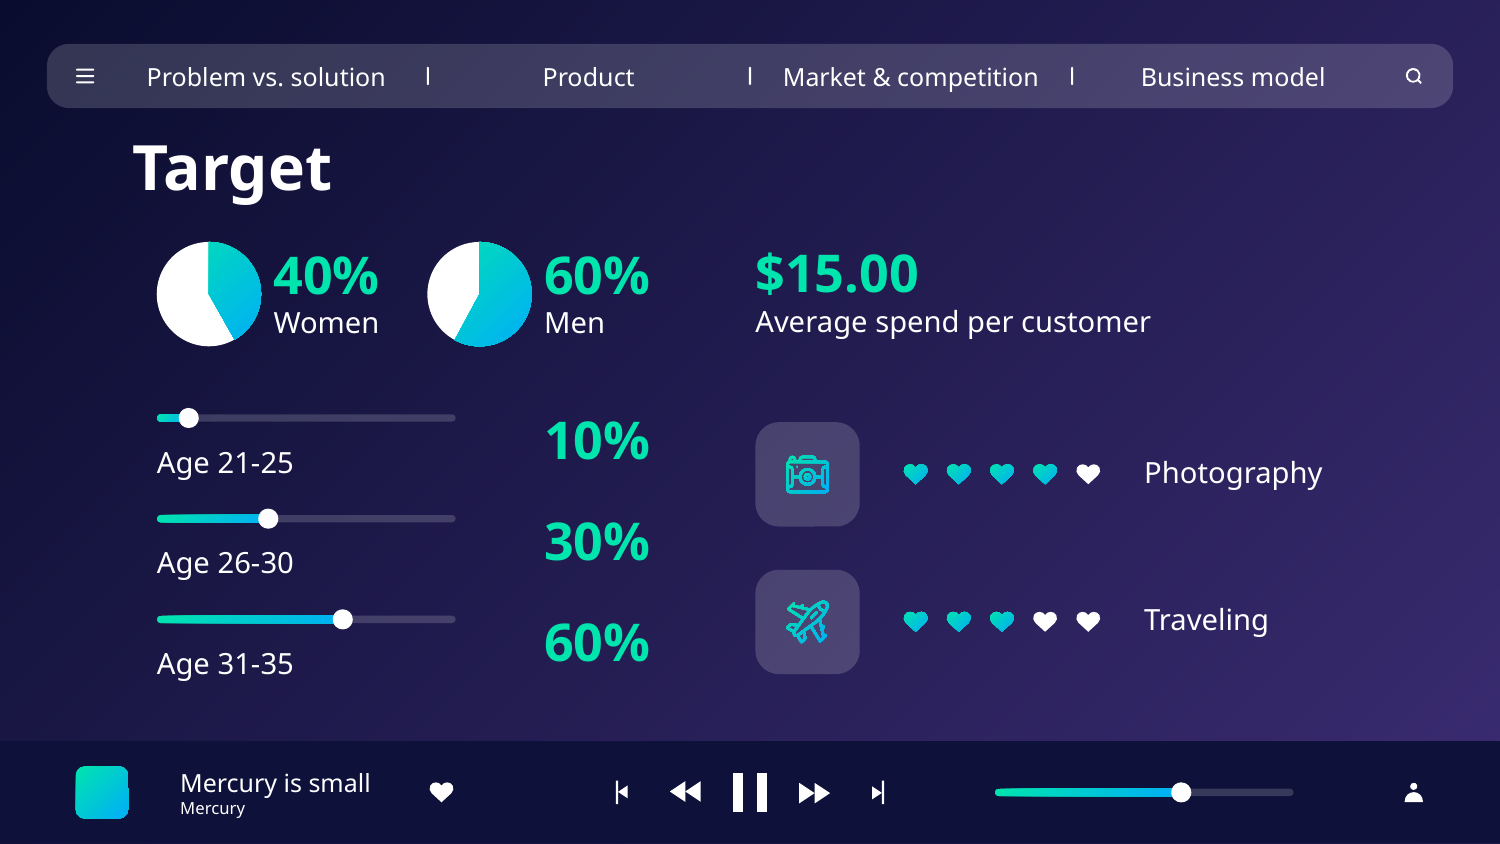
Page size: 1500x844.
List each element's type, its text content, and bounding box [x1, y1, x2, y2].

text_box Women [273, 304, 403, 347]
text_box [156, 407, 456, 429]
text_box $15.00 [755, 240, 1344, 302]
subtitle Market & competition [761, 49, 1062, 103]
subtitle Product [438, 49, 739, 103]
text_box [427, 241, 479, 340]
subtitle Problem vs. solution [116, 49, 417, 103]
text_box [990, 464, 1014, 485]
text_box Men [544, 304, 673, 347]
text_box Age 26-30 [156, 543, 456, 587]
text_box Age 21-25 [156, 443, 456, 486]
text_box Photography [1144, 452, 1344, 496]
text_box [990, 611, 1014, 632]
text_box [785, 600, 830, 644]
text_box 10% [544, 407, 673, 469]
text_box [1033, 611, 1057, 632]
text_box [755, 422, 860, 527]
text_box [903, 464, 928, 485]
text_box 40% [273, 242, 403, 304]
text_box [994, 782, 1294, 803]
text_box 60% [544, 242, 673, 304]
text_box [755, 569, 860, 675]
text_box [903, 611, 928, 632]
text_box Traveling [1144, 600, 1344, 644]
subtitle Business model [1083, 49, 1384, 103]
text_box 60% [544, 609, 673, 671]
subtitle Mercury is small Mercury [165, 766, 392, 819]
text_box 30% [544, 508, 673, 570]
text_box Age 31-35 [156, 644, 456, 688]
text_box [785, 455, 830, 494]
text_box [156, 609, 456, 630]
text_box [1076, 464, 1101, 485]
text_box [946, 611, 971, 632]
text_box [1033, 464, 1057, 485]
text_box [156, 241, 234, 347]
text_box [454, 241, 532, 347]
text_box [1076, 611, 1101, 632]
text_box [156, 508, 456, 529]
text_box [208, 241, 262, 340]
text_box Average spend per customer [755, 302, 1344, 345]
title Target [116, 134, 1383, 196]
text_box [946, 464, 971, 485]
